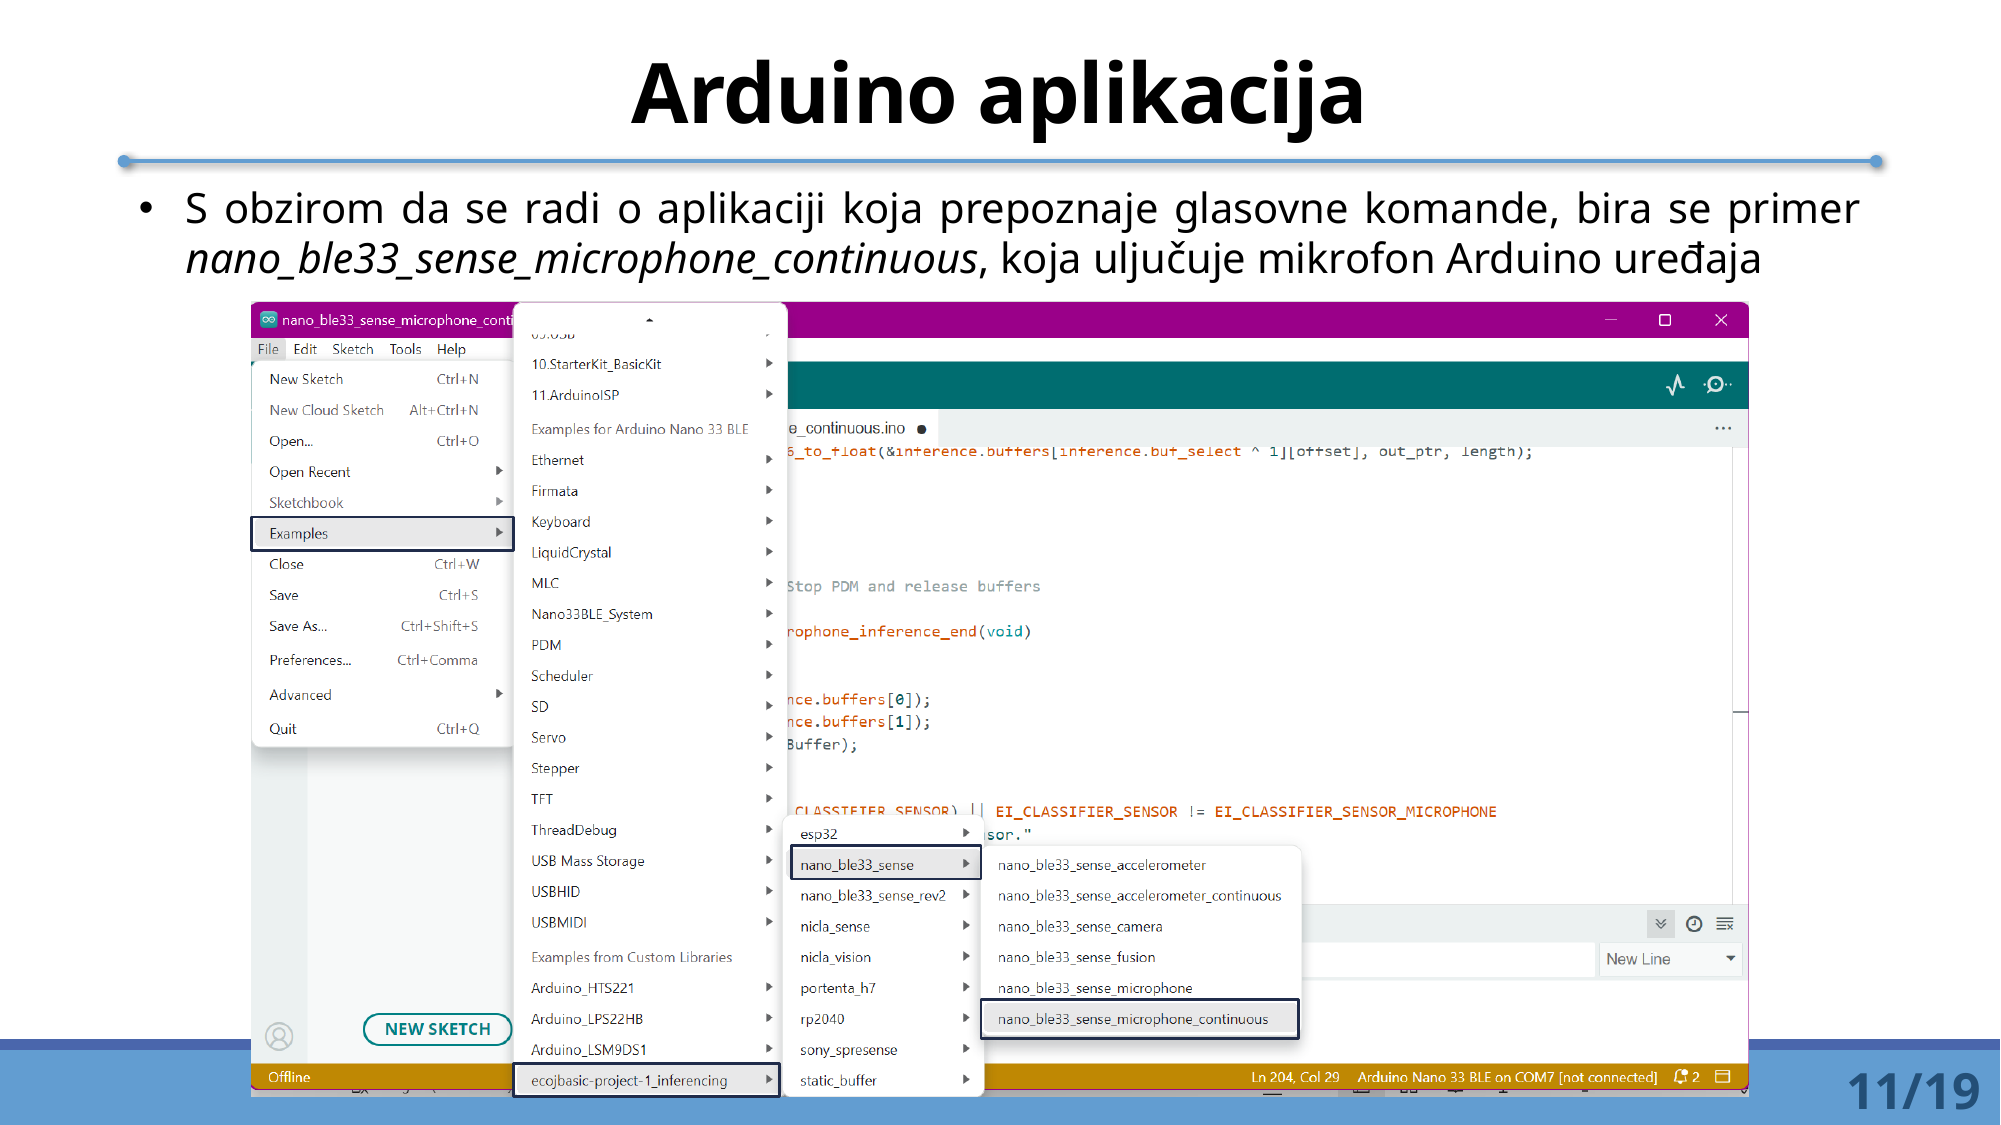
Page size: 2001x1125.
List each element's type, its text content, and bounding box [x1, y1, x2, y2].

text_box S obzirom da se radi o aplikaciji koja prepoznaje glasovne komande, bira se primer nano_ble33_sense_microphone_continuous, koja uljučuje mikrofon Arduino uređaja [123, 174, 1877, 290]
title Arduino aplikacija [99, 42, 1900, 148]
picture [251, 301, 1749, 1098]
slide_number 11/19 [1824, 1054, 1996, 1125]
